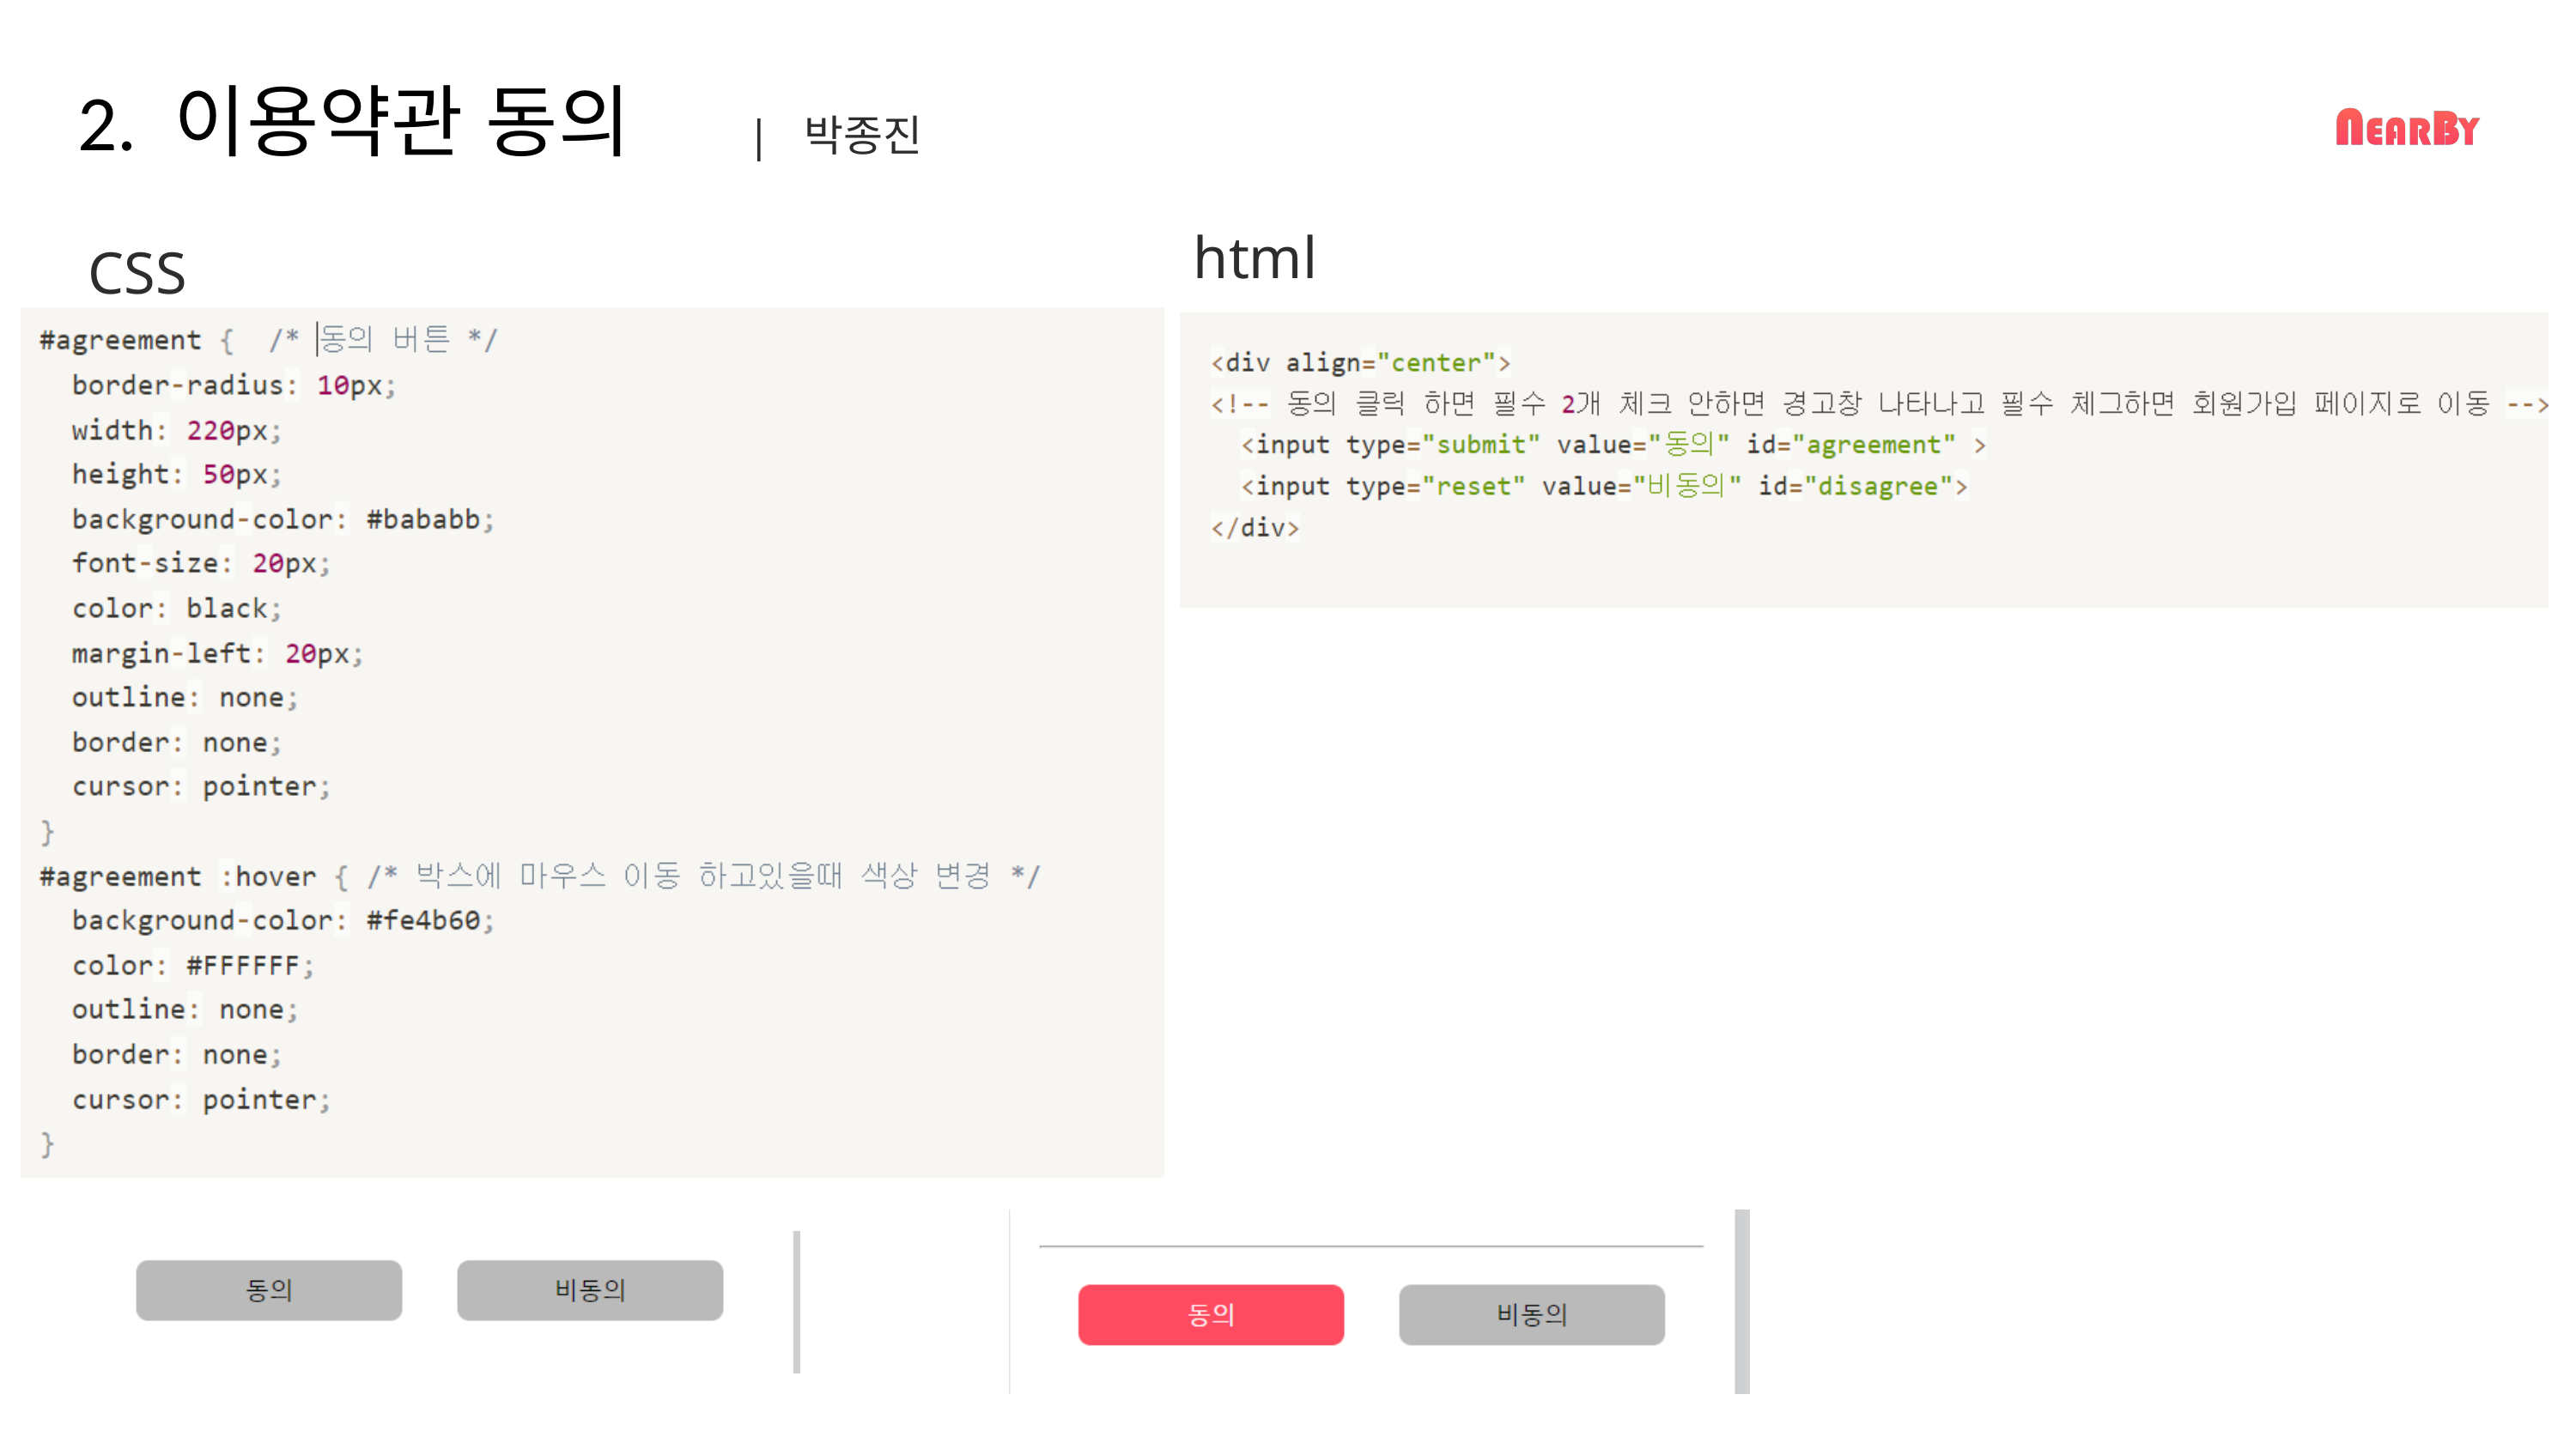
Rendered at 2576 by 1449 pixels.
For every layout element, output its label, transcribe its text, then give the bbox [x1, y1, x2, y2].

text_box | 박종진 [734, 101, 1564, 167]
text_box CSS [75, 230, 904, 306]
text_box html [1180, 215, 2009, 297]
picture [1008, 1210, 1750, 1395]
title 2. 이용약관 동의 [64, 39, 1224, 200]
picture [75, 1230, 800, 1373]
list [21, 306, 1165, 1178]
picture [2319, 93, 2493, 160]
picture [1180, 312, 2549, 609]
